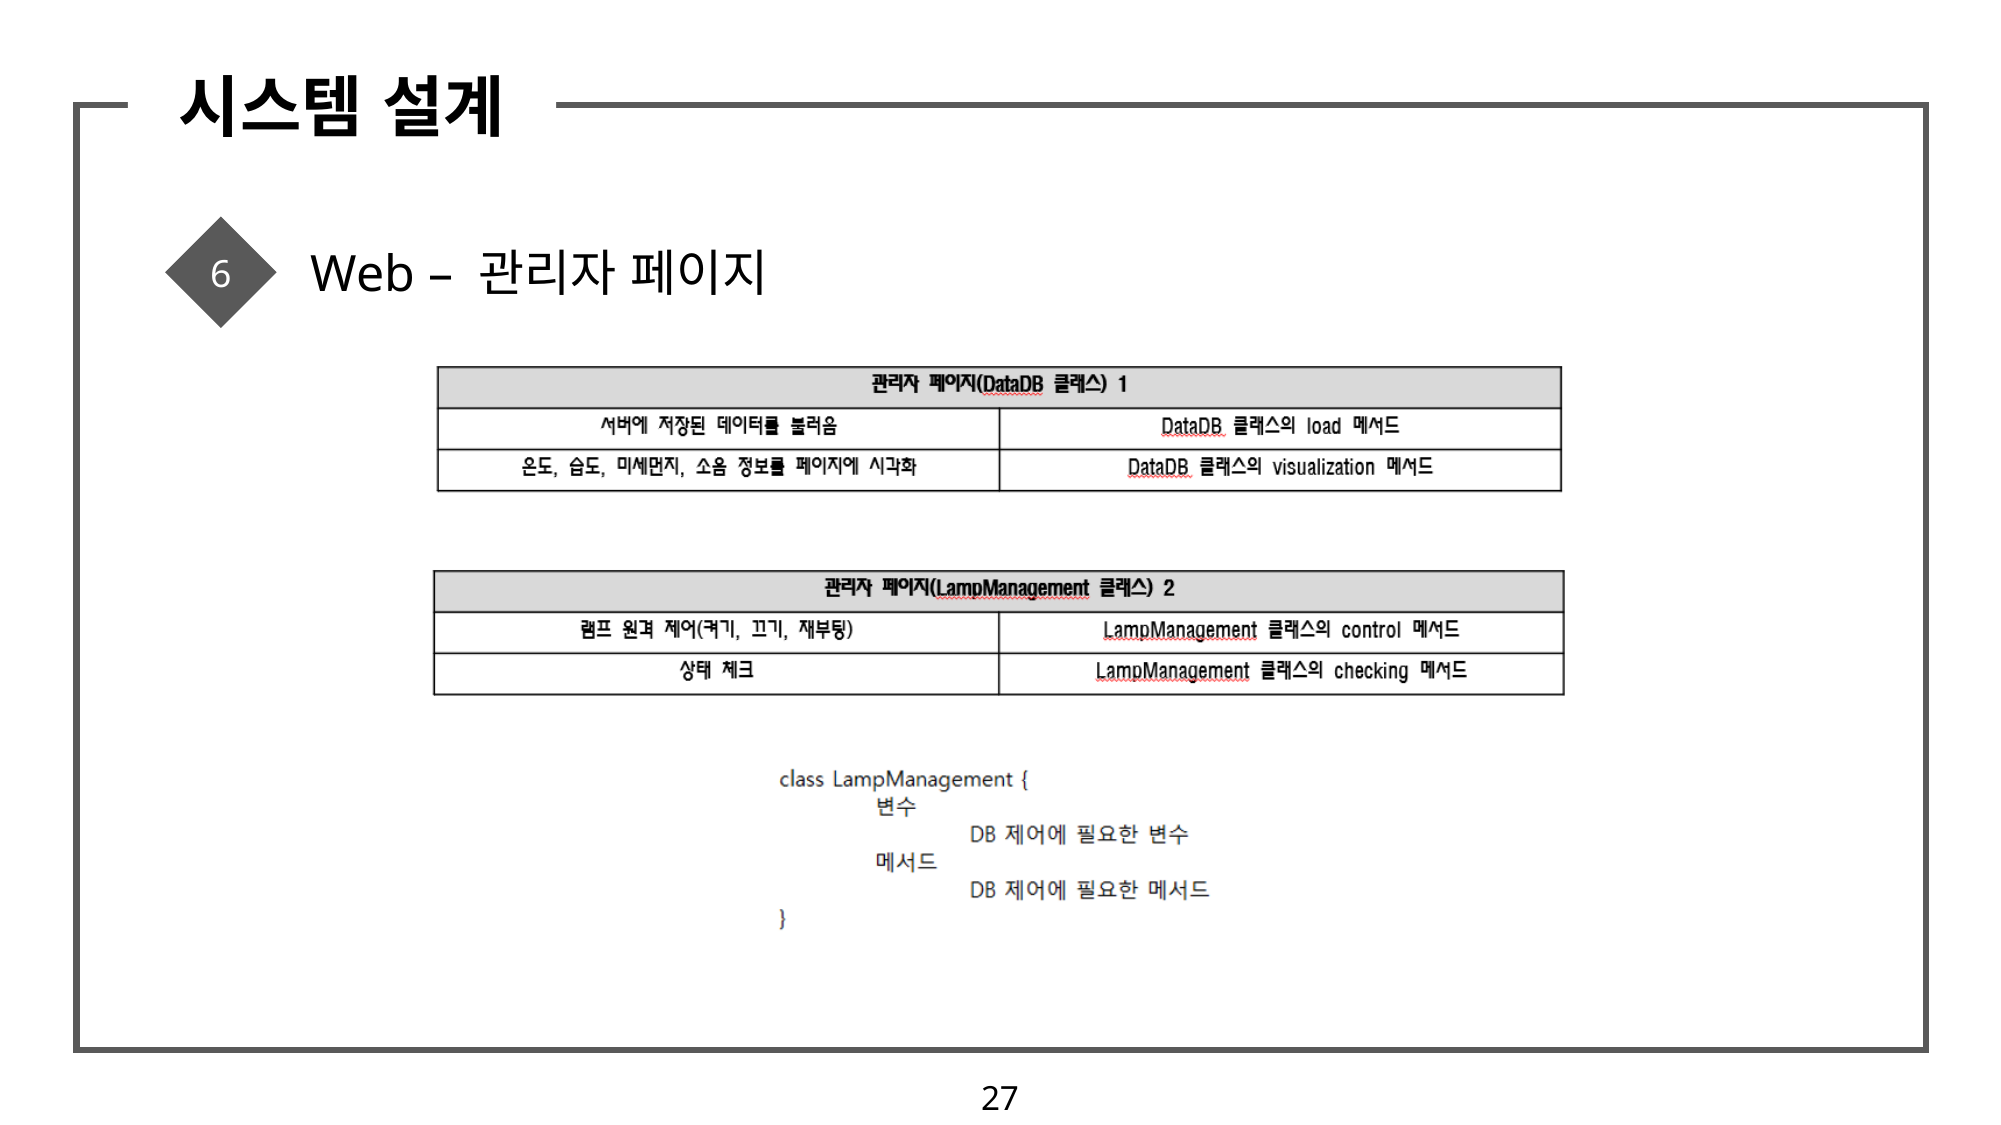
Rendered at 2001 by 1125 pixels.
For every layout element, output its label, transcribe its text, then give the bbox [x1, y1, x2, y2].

picture [432, 358, 1568, 497]
picture [427, 562, 1573, 936]
text_box Web – 관리자 페이지 [296, 234, 1208, 310]
text_box [76, 104, 1927, 1051]
text_box 시스템 설계 [127, 57, 557, 152]
text_box 6 [163, 214, 279, 330]
text_box 27 [953, 1069, 1047, 1125]
